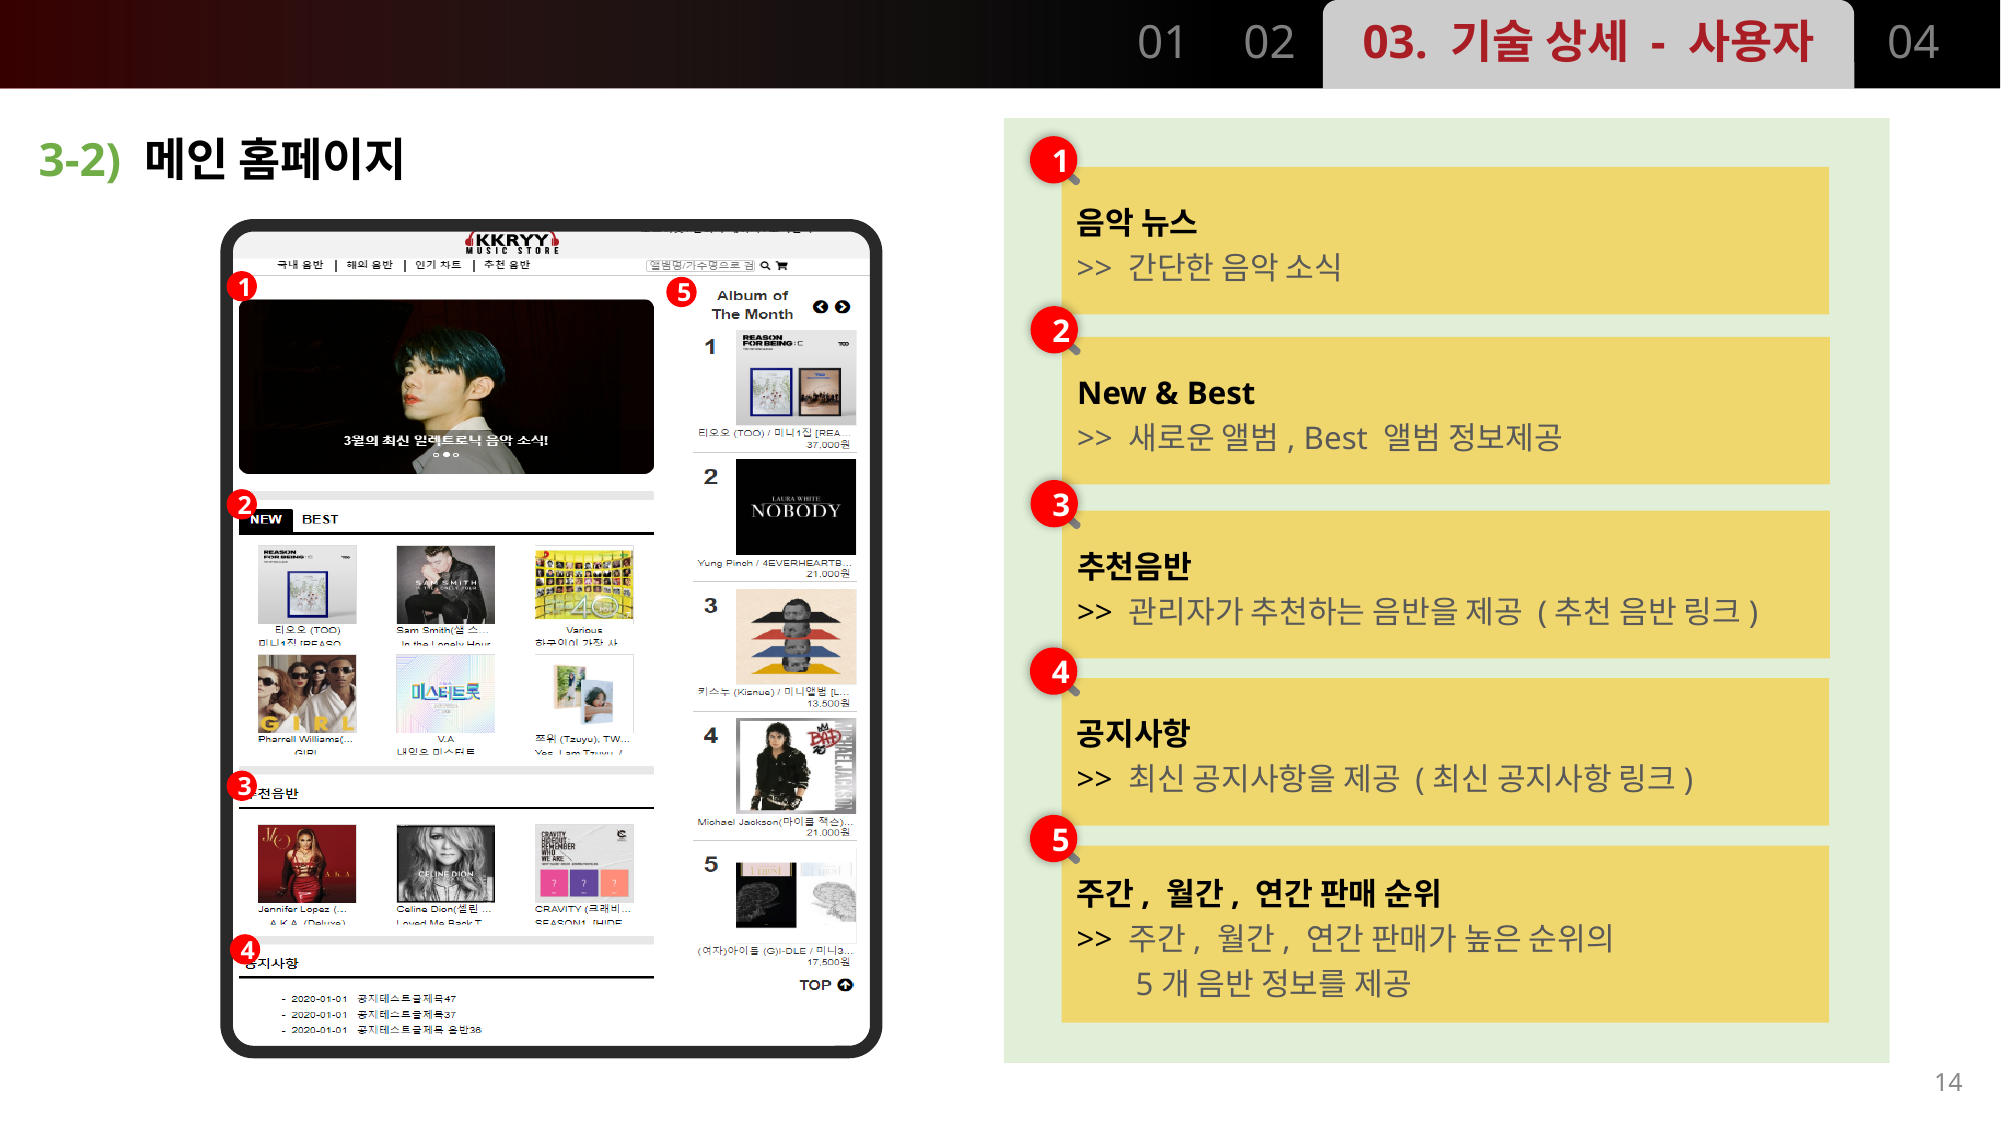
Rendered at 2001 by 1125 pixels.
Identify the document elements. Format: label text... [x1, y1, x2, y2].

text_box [226, 225, 877, 1053]
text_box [1029, 814, 1830, 1023]
text_box 03. 기술 상세 - 사용자 [1322, 0, 1855, 89]
text_box 04 [1860, 0, 1967, 89]
slide_number 13 [1527, 1053, 1978, 1114]
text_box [1029, 647, 1830, 814]
text_box 3-2) 메인 홈페이지 [23, 129, 467, 201]
text_box [1003, 118, 1890, 1063]
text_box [1029, 135, 1830, 305]
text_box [1030, 305, 1831, 479]
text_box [1030, 479, 1831, 646]
text_box 02 [1216, 0, 1322, 89]
text_box 01 [1110, 0, 1216, 89]
